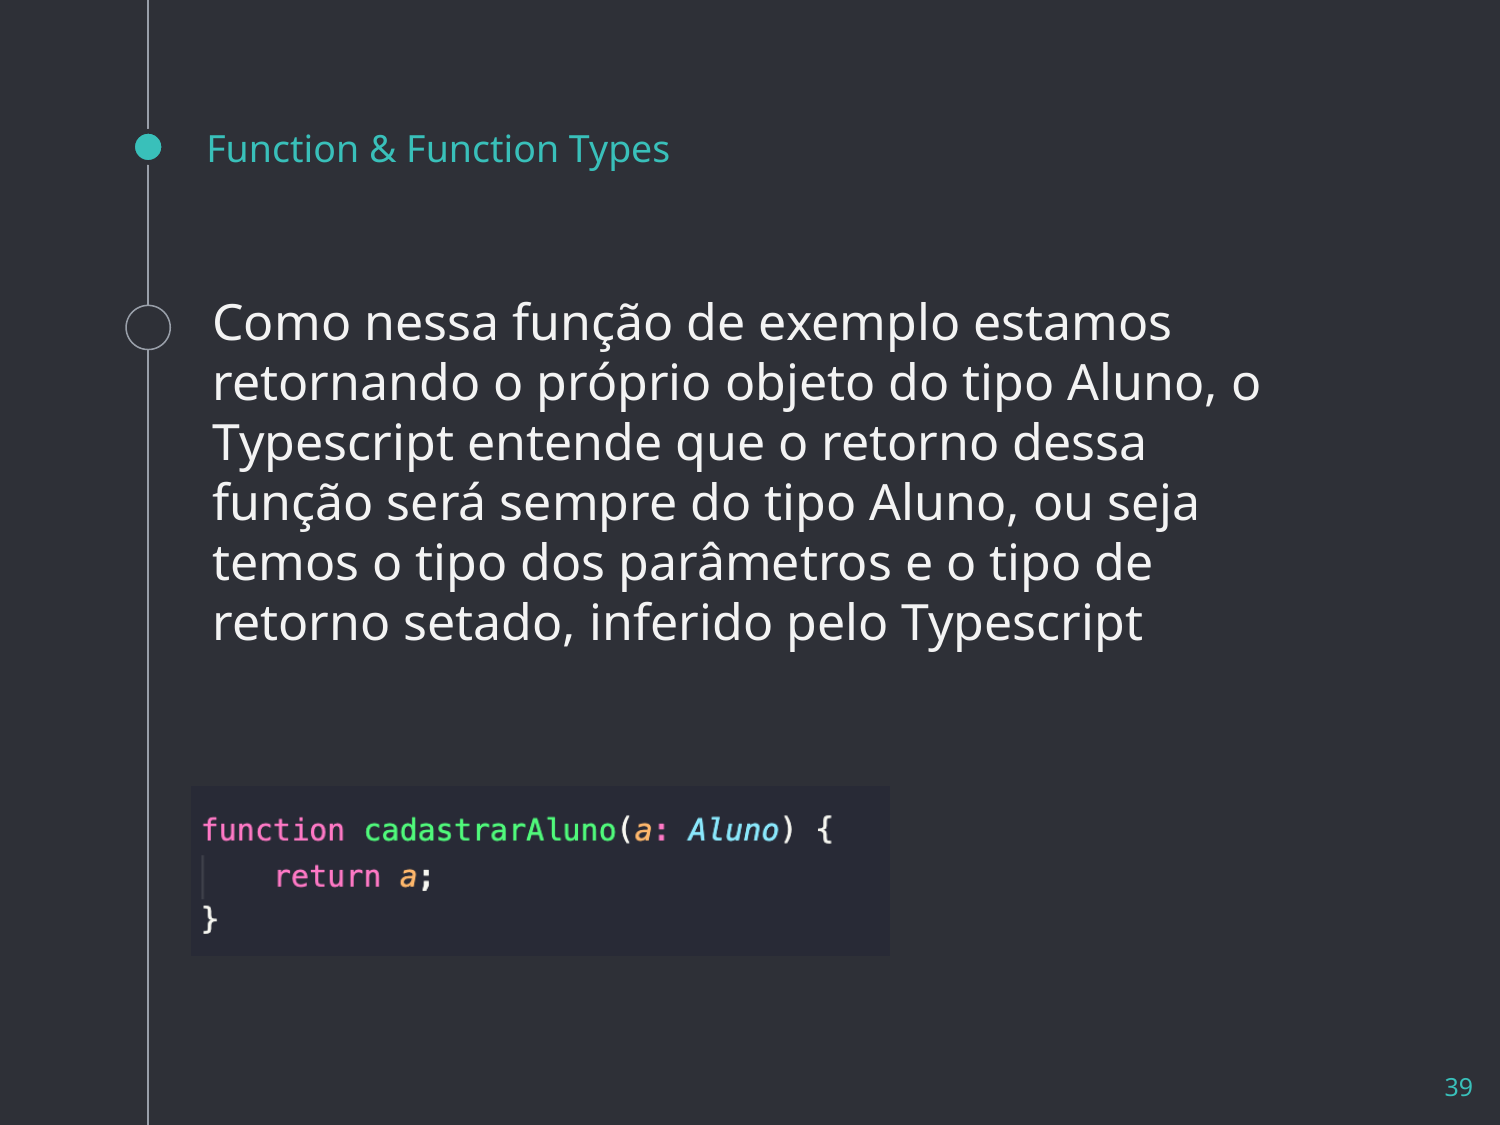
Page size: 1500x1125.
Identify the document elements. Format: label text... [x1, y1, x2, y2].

slide_number 39 [1398, 1056, 1489, 1125]
picture [190, 786, 890, 956]
list Como nessa função de exemplo estamos retornando o próprio objeto do tipo Aluno, o Typescript entende que o retorno dessa função será sempre do tipo Aluno, ou seja temos o tipo dos parâmetros e o tipo de retorno setado, inferido pelo Typescript [191, 275, 1317, 1091]
title Function & Function Types [191, 109, 1317, 185]
